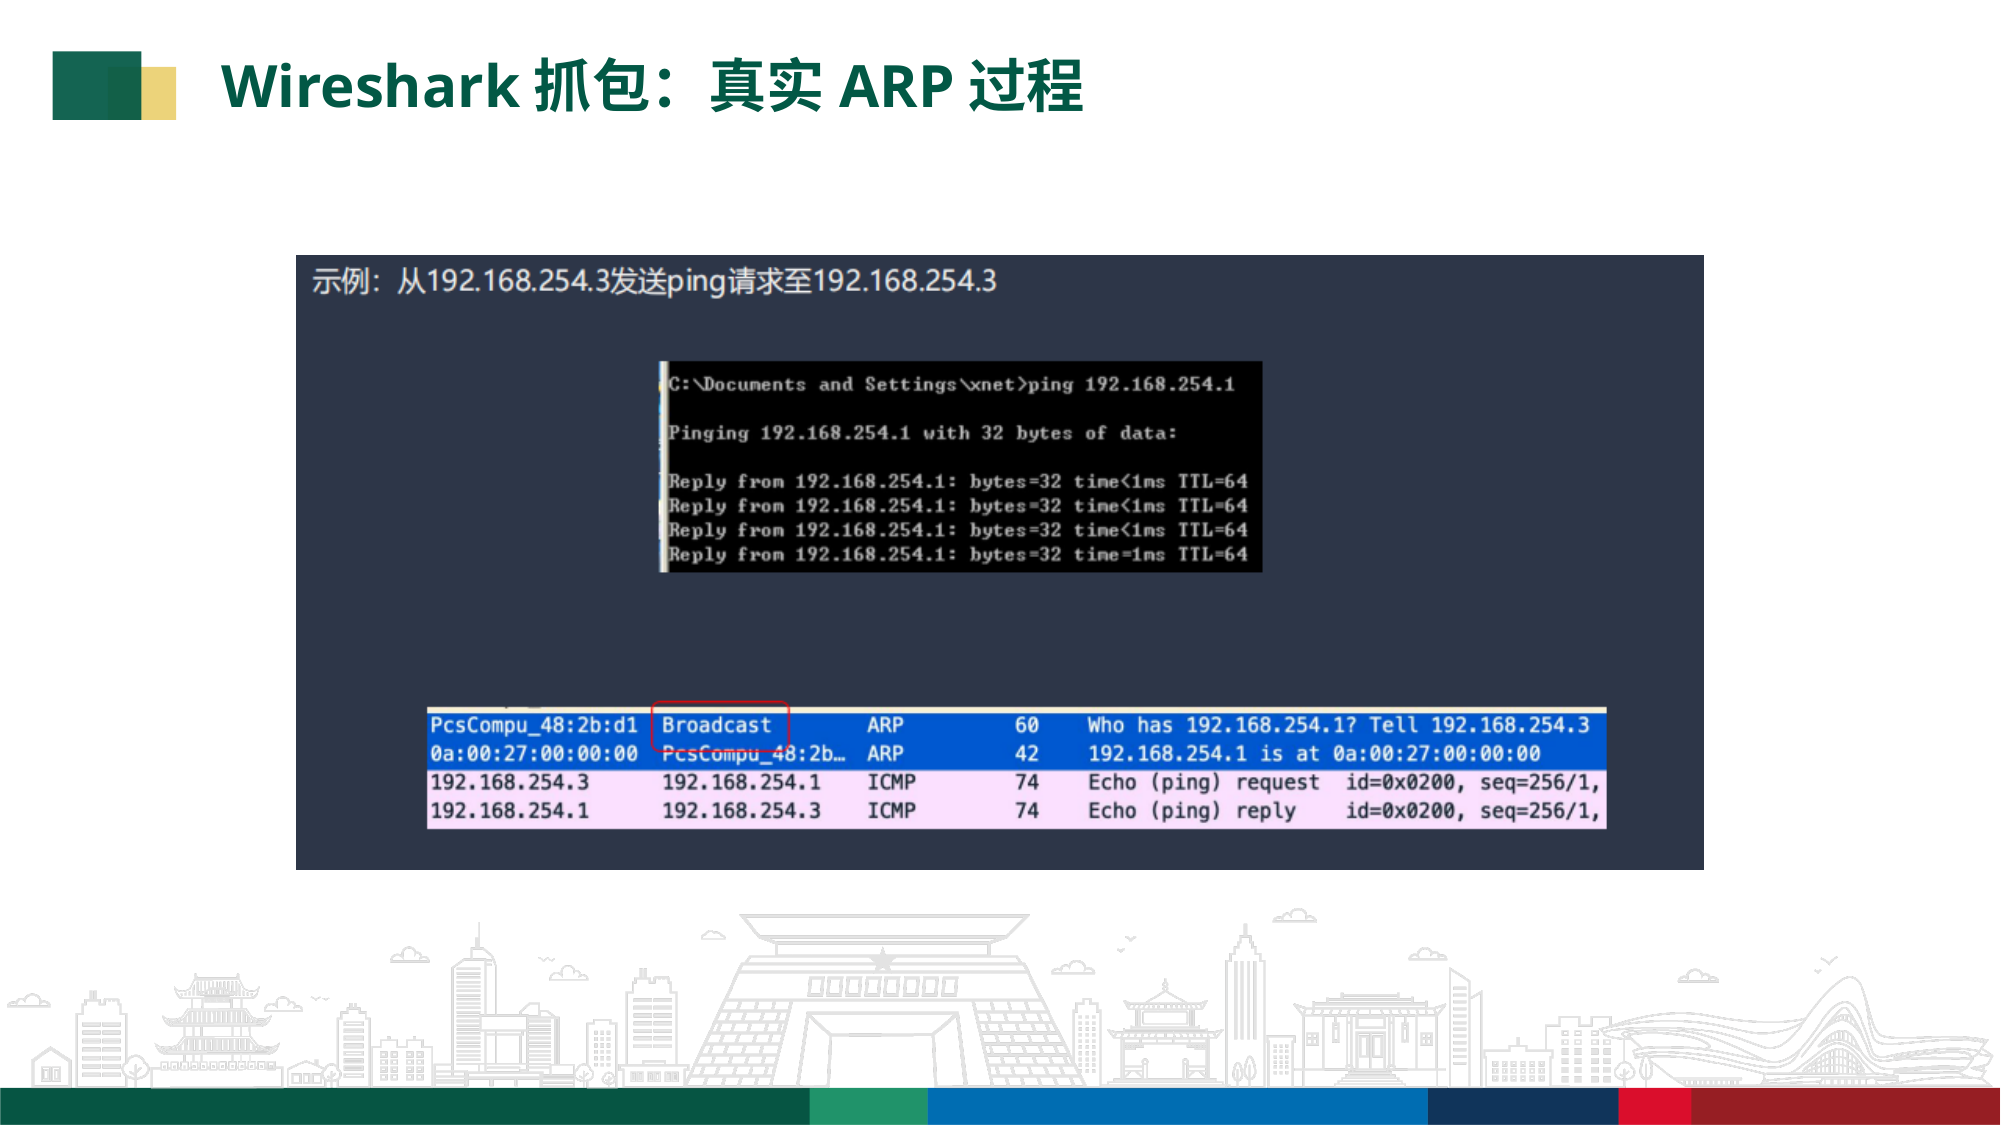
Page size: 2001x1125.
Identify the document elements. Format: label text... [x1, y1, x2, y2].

text_box Wireshark抓包：真实ARP过程 [206, 50, 1927, 173]
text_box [69, 30, 157, 147]
picture [0, 0, 2001, 1125]
